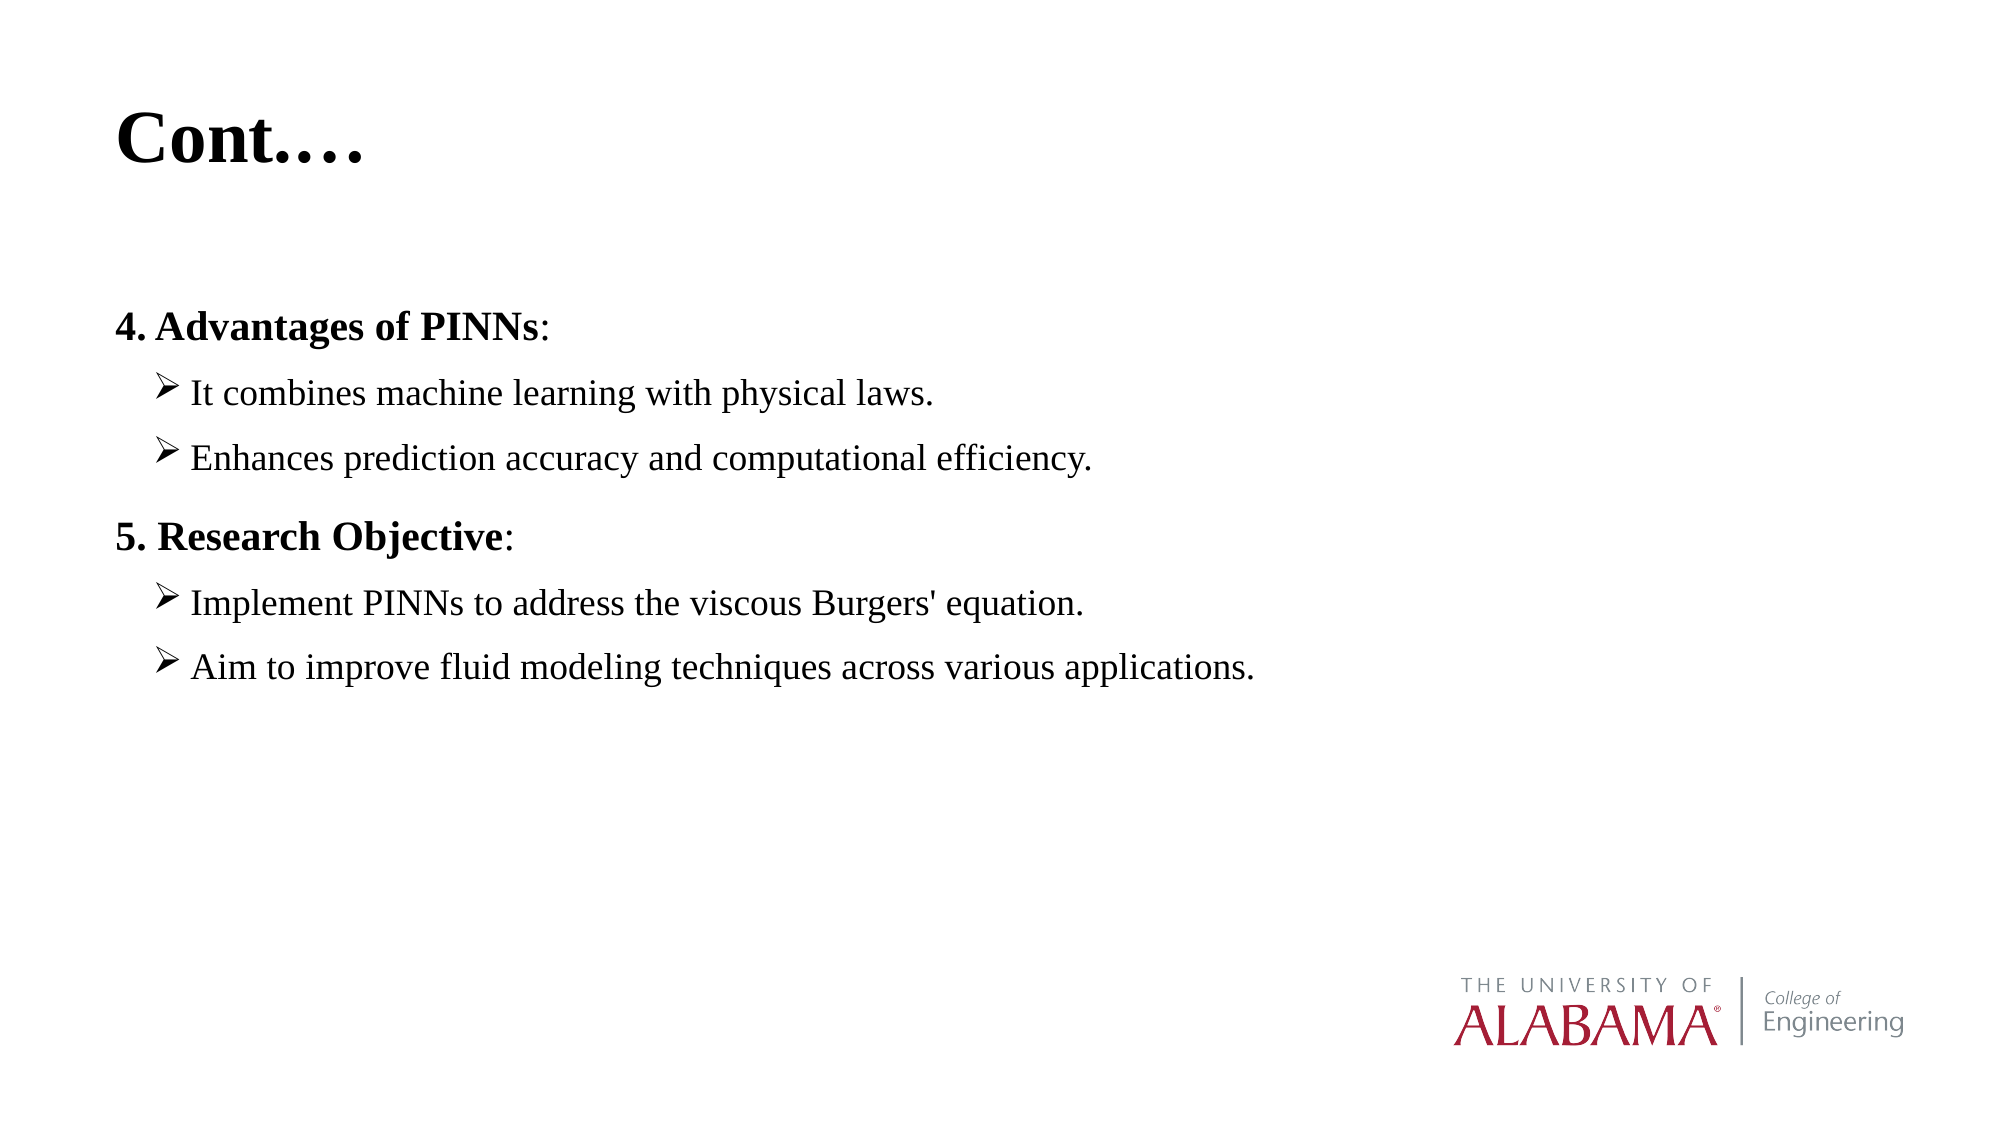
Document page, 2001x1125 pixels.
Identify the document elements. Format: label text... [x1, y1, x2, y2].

title Cont.… [100, 90, 1849, 276]
picture [1453, 977, 1903, 1046]
list 4. Advantages of PINNs: It combines machine learning with physical laws. Enhances prediction accuracy and computational efficiency. 5. Research Objective: Implement PINNs to address the viscous Burgers' equation. Aim to improve fluid modeling techniques across various applications. [100, 281, 1849, 1035]
